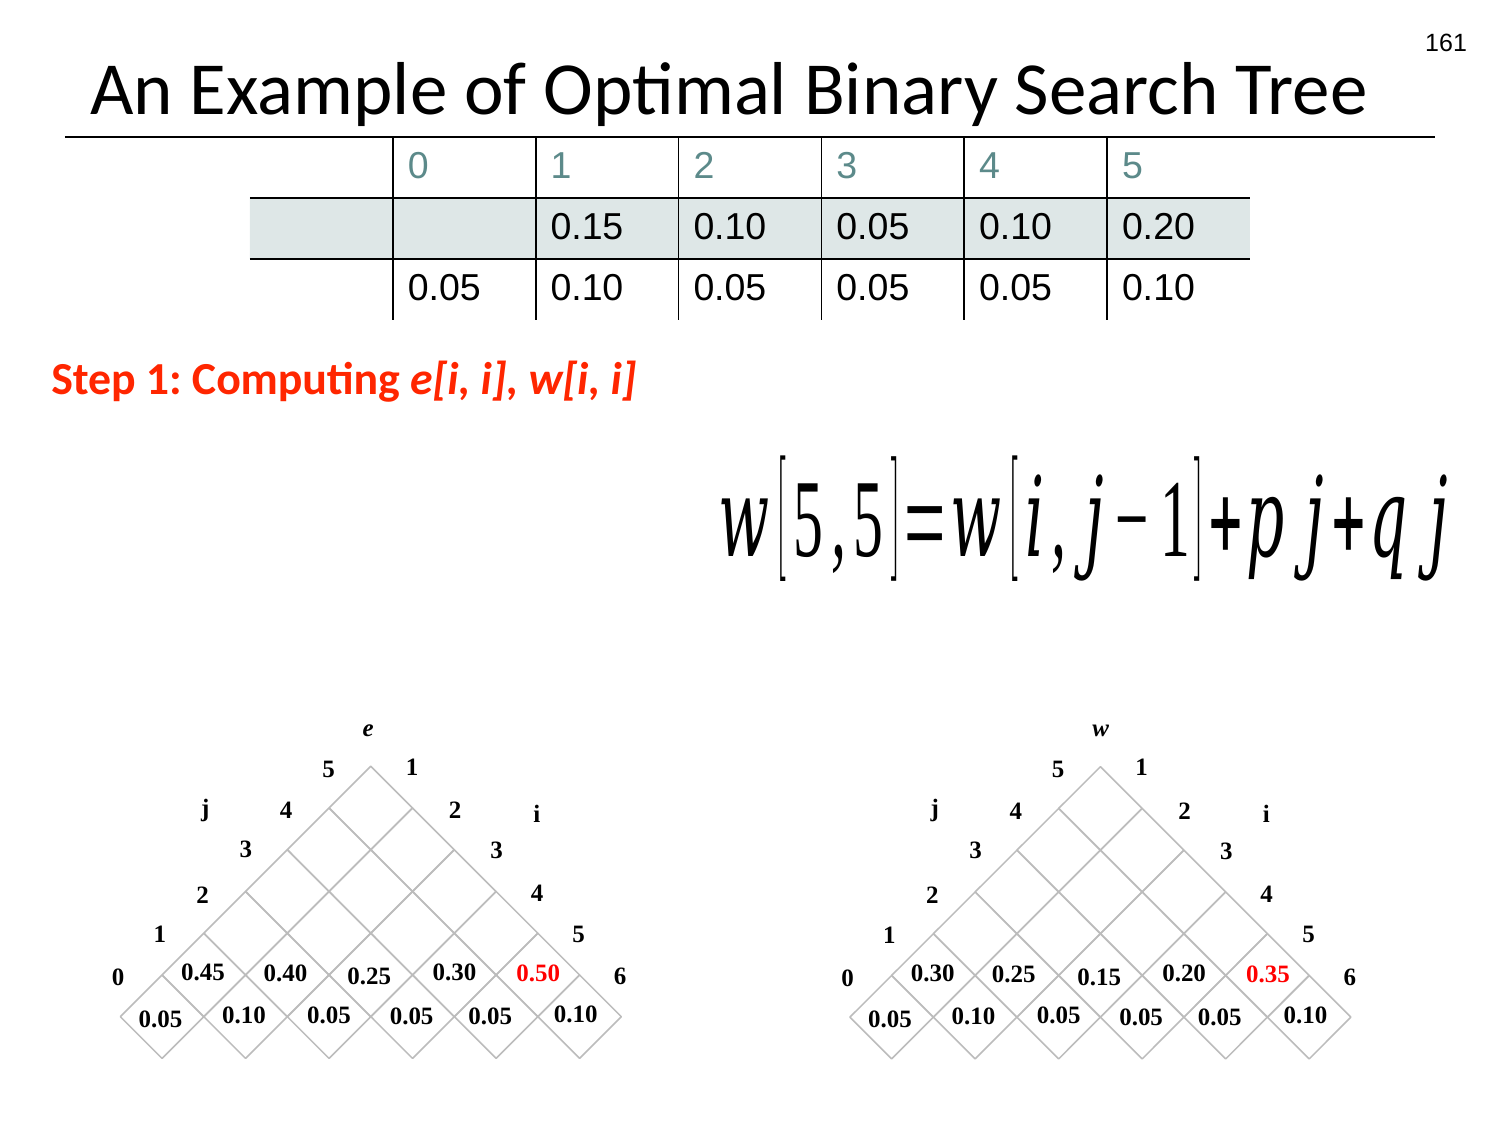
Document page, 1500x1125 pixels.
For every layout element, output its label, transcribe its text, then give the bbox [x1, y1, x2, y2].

title An Example of Optimal Binary Search Tree [75, 20, 1445, 138]
text_box Step 1: Computing e[i, i], w[i, i] [43, 341, 645, 412]
slide_number 161 [1131, 18, 1483, 62]
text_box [826, 704, 1411, 1047]
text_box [96, 703, 681, 1047]
